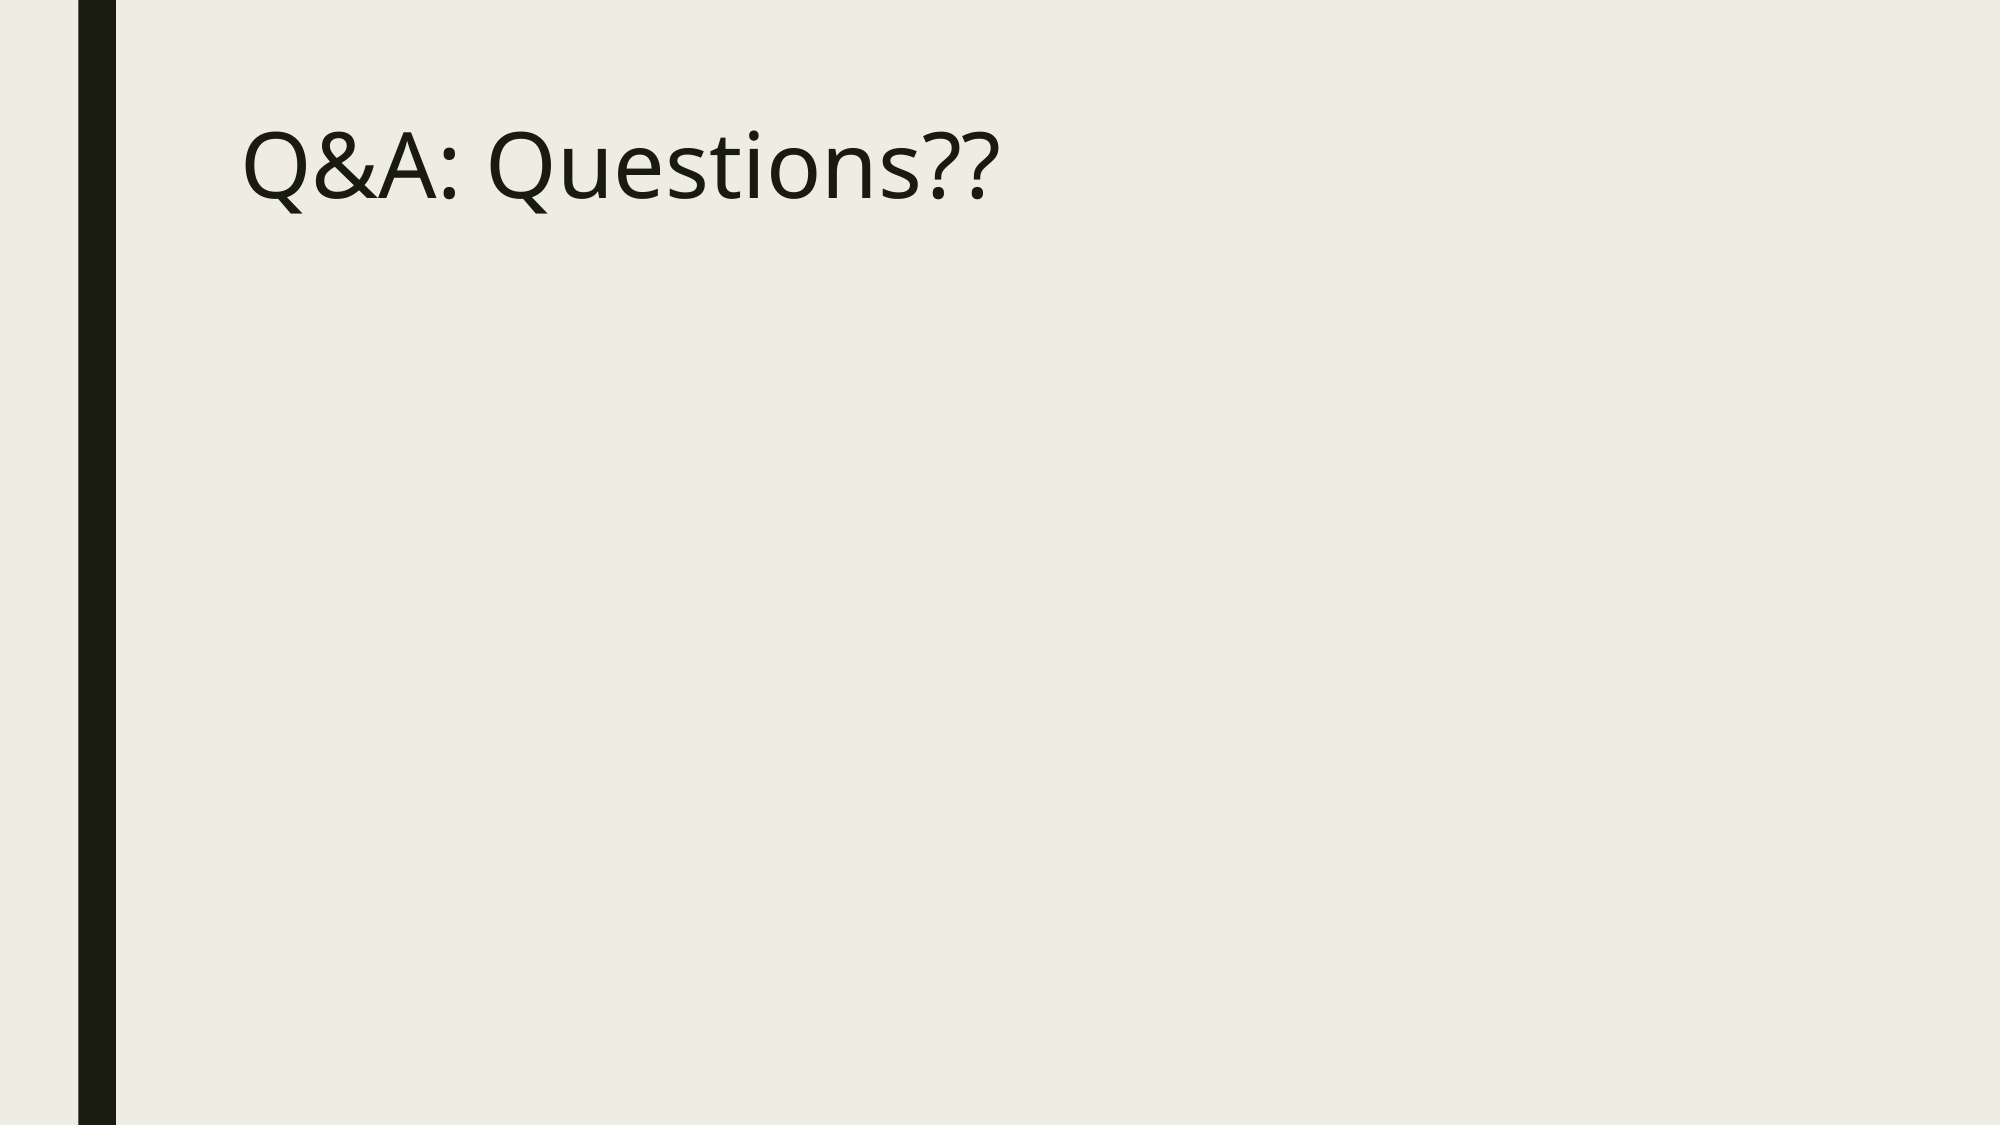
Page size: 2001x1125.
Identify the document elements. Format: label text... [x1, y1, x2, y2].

title Q&A: Questions?? [225, 112, 1952, 357]
